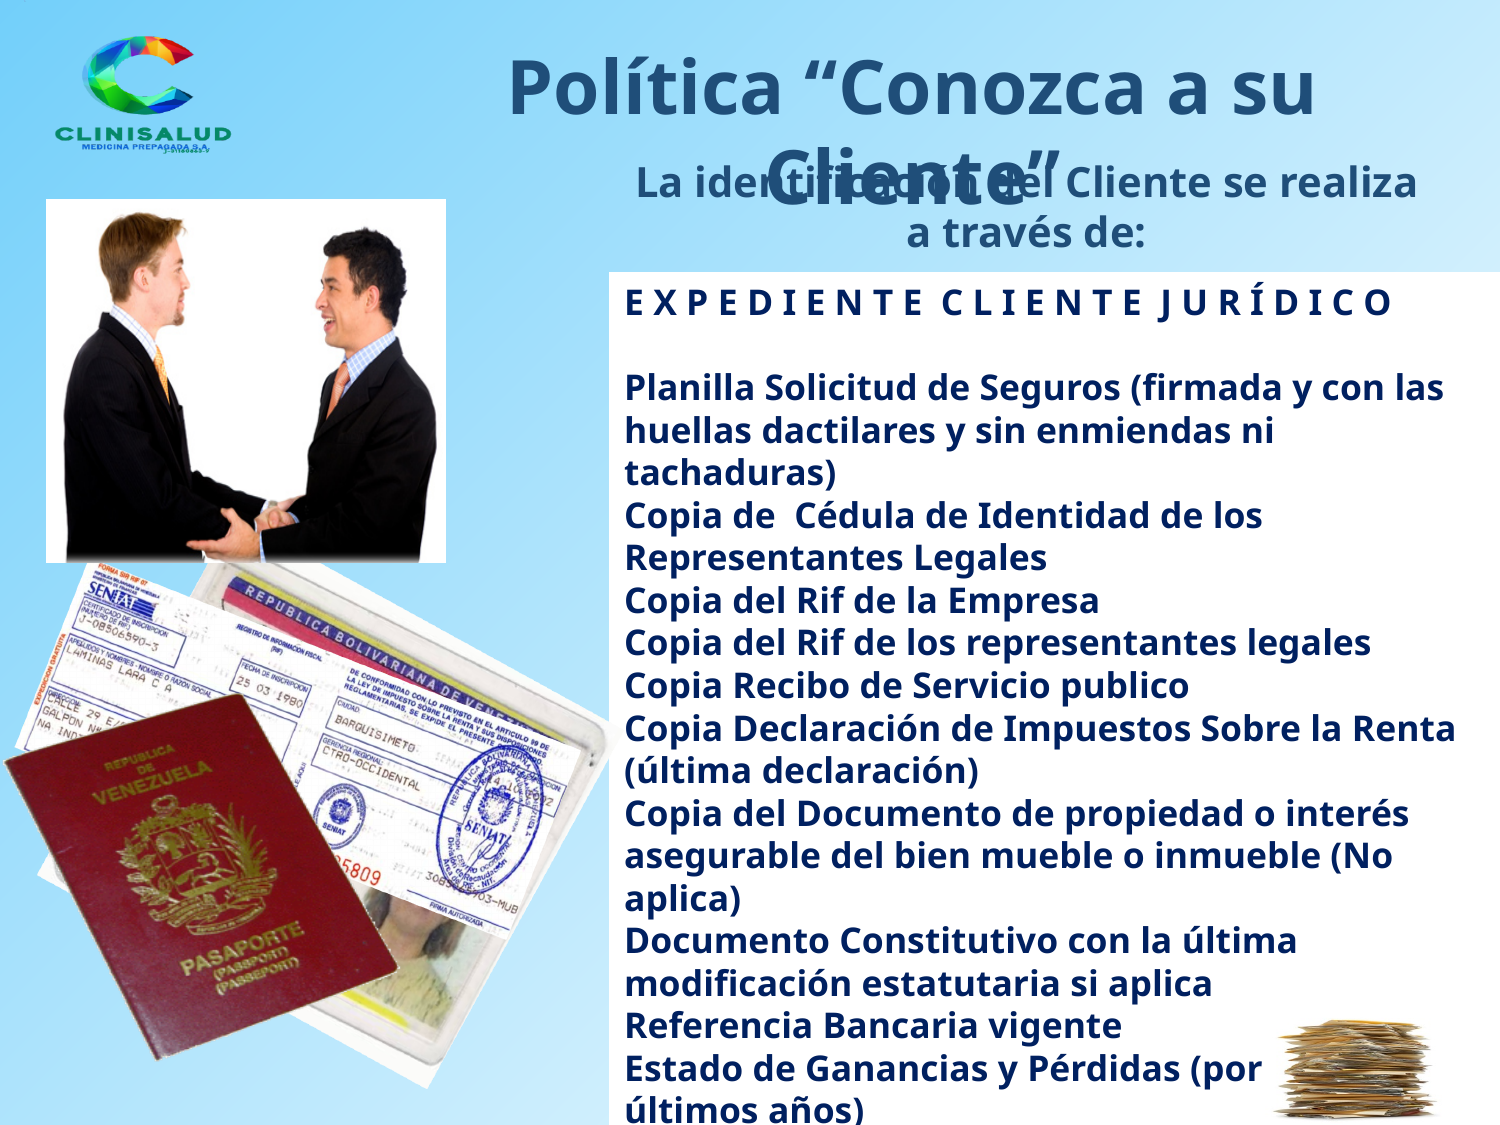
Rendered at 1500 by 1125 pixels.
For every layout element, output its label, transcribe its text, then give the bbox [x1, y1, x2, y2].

text_box E X P E D I E N T E C L I E N T E J U R Í D I C O Planilla Solicitud de Seguros (firmada y con las huellas dactilares y sin enmiendas ni tachaduras) Copia de Cédula de Identidad de los Representantes Legales Copia del Rif de la Empresa Copia del Rif de los representantes legales Copia Recibo de Servicio publico Copia Declaración de Impuestos Sobre la Renta (última declaración) Copia del Documento de propiedad o interés asegurable del bien mueble o inmueble (No aplica) Documento Constitutivo con la última modificación estatutaria si aplica Referencia Bancaria vigente Estado de Ganancias y Pérdidas (por los 3 últimos años) Verificación de Datos CNE [609, 272, 1500, 1125]
picture [1265, 1007, 1448, 1125]
text_box La identificación del Cliente se realiza a través de: [605, 148, 1449, 264]
picture [0, 0, 623, 1088]
text_box Política “Conozca a su Cliente” [385, 31, 1441, 227]
